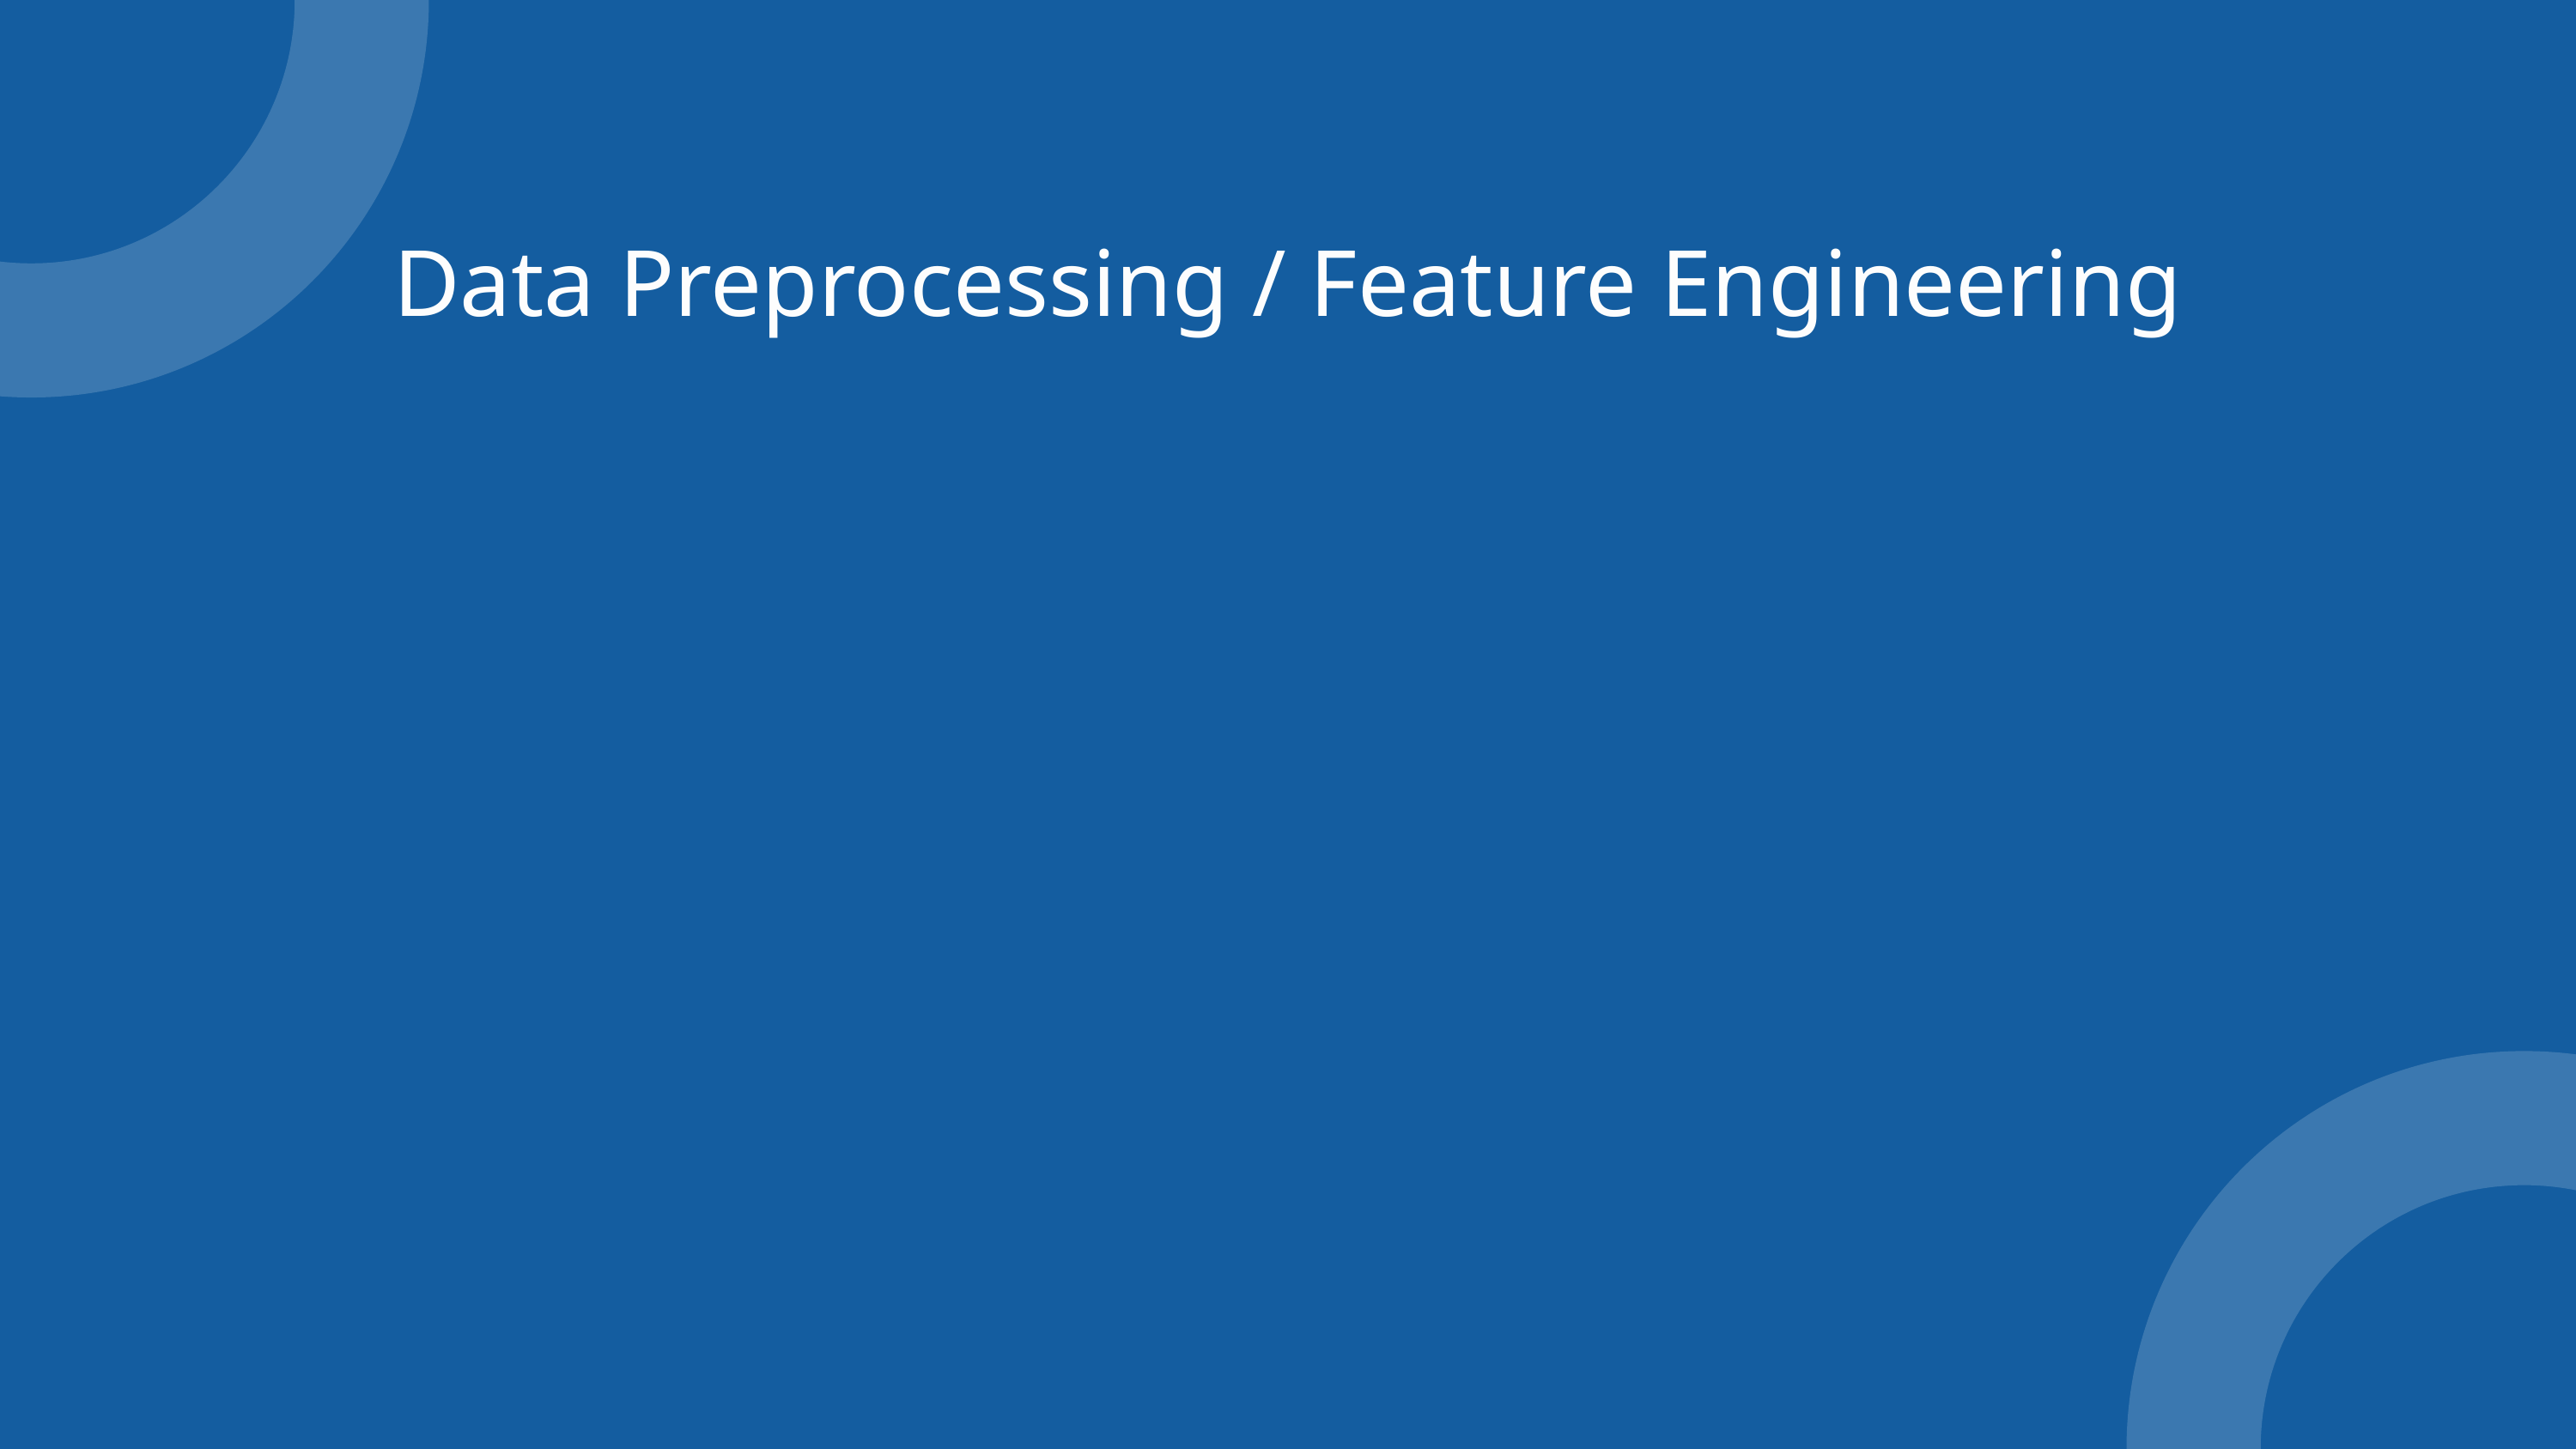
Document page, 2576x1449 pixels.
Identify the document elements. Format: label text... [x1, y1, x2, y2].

text_box Data Preprocessing / Feature Engineering [364, 206, 2484, 335]
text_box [0, 0, 362, 331]
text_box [2193, 1118, 2576, 1449]
